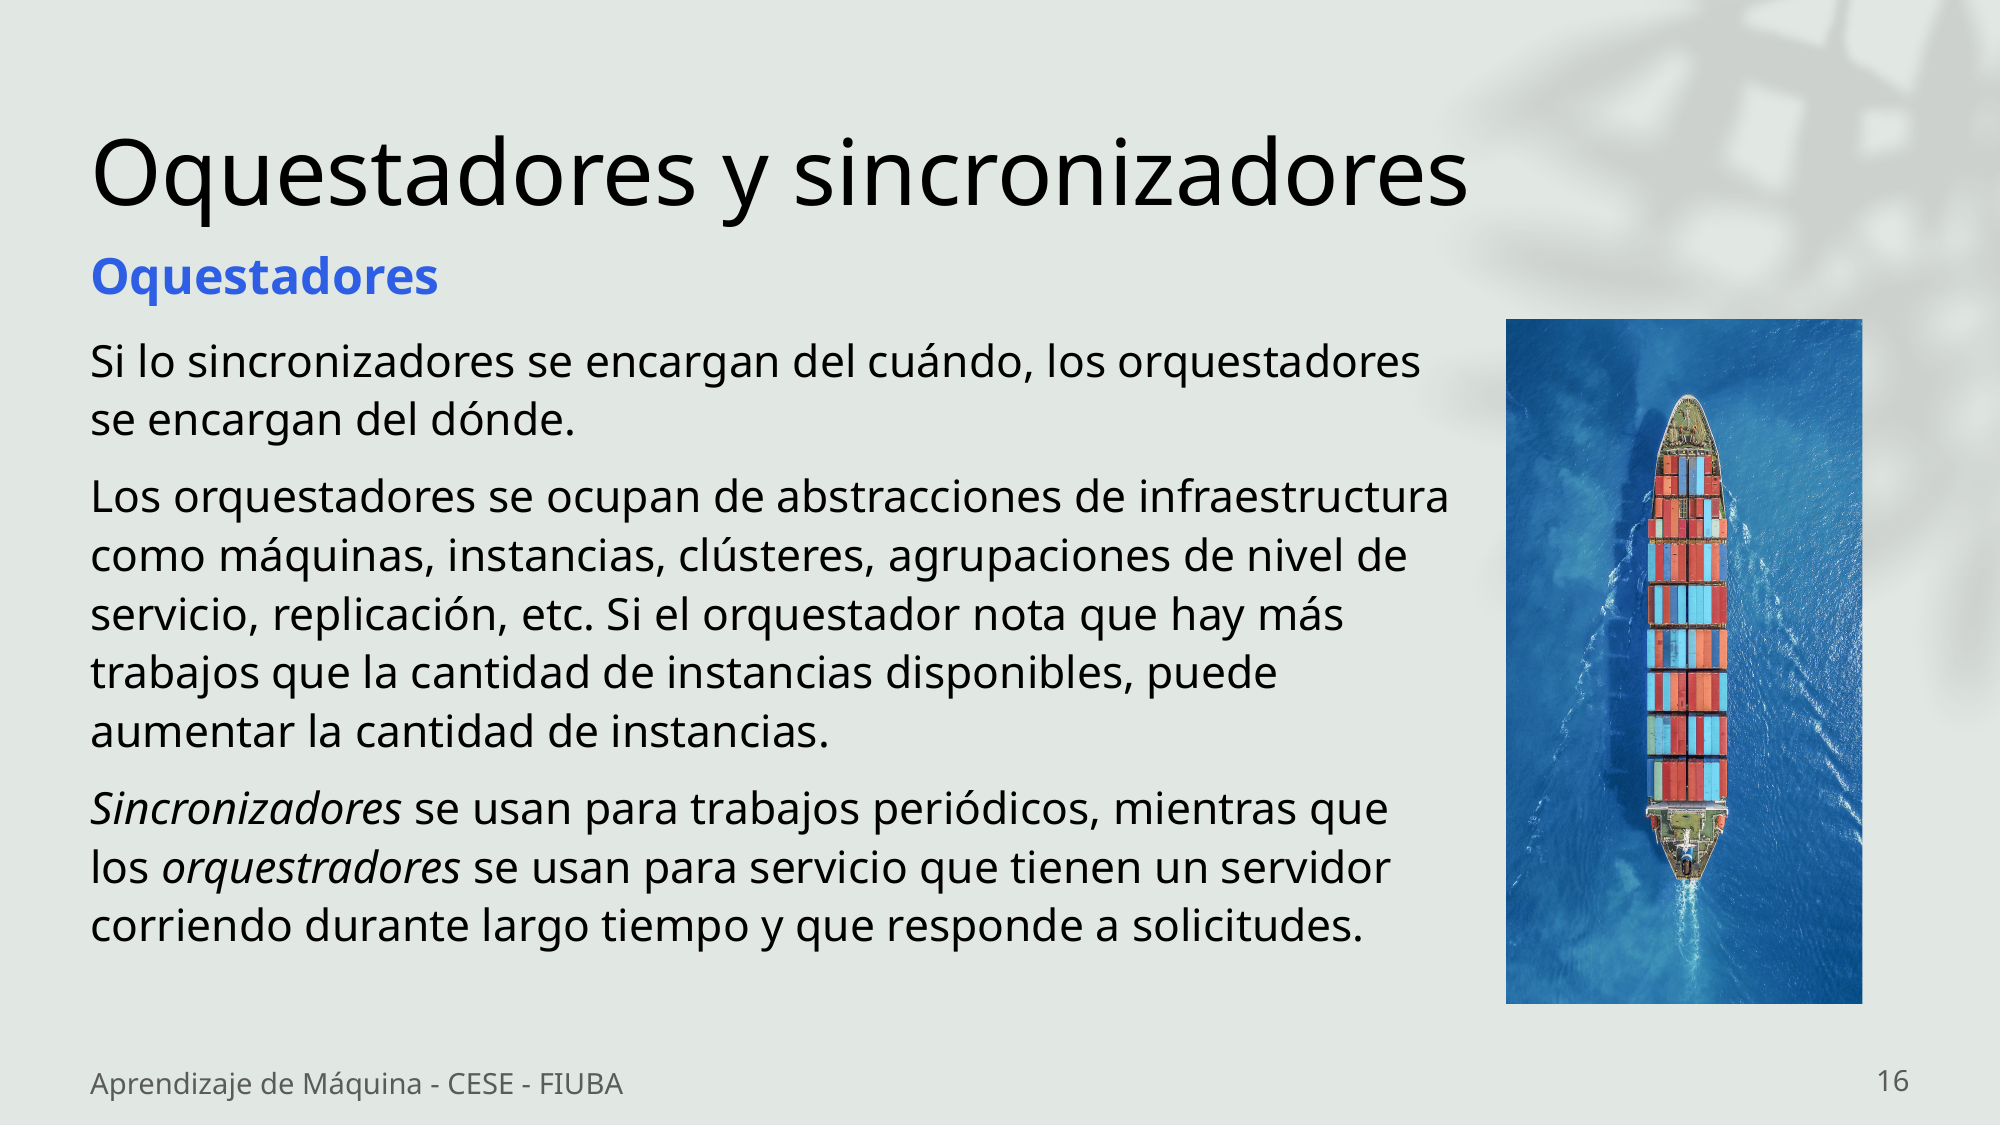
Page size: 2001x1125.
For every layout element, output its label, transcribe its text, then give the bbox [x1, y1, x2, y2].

footer Aprendizaje de Máquina - CESE - FIUBA [75, 1052, 751, 1113]
picture [1342, 319, 2000, 1004]
text_box Oquestadores [75, 237, 1076, 313]
slide_number 16 [1474, 1052, 1925, 1113]
list Si lo sincronizadores se encargan del cuándo, los orquestadores se encargan del dónde. Los orquestadores se ocupan de abstracciones de infraestructura como máquinas, instancias, clústeres, agrupaciones de nivel de servicio, replicación, etc. Si el orquestador nota que hay más trabajos que la cantidad de instancias disponibles, puede aumentar la cantidad de instancias. Sincronizadores se usan para trabajos periódicos, mientras que los orquestradores se usan para servicio que tienen un servidor corriendo durante largo tiempo y que responde a solicitudes. [75, 319, 1475, 1009]
title Oquestadores y sincronizadores [75, 60, 1863, 278]
